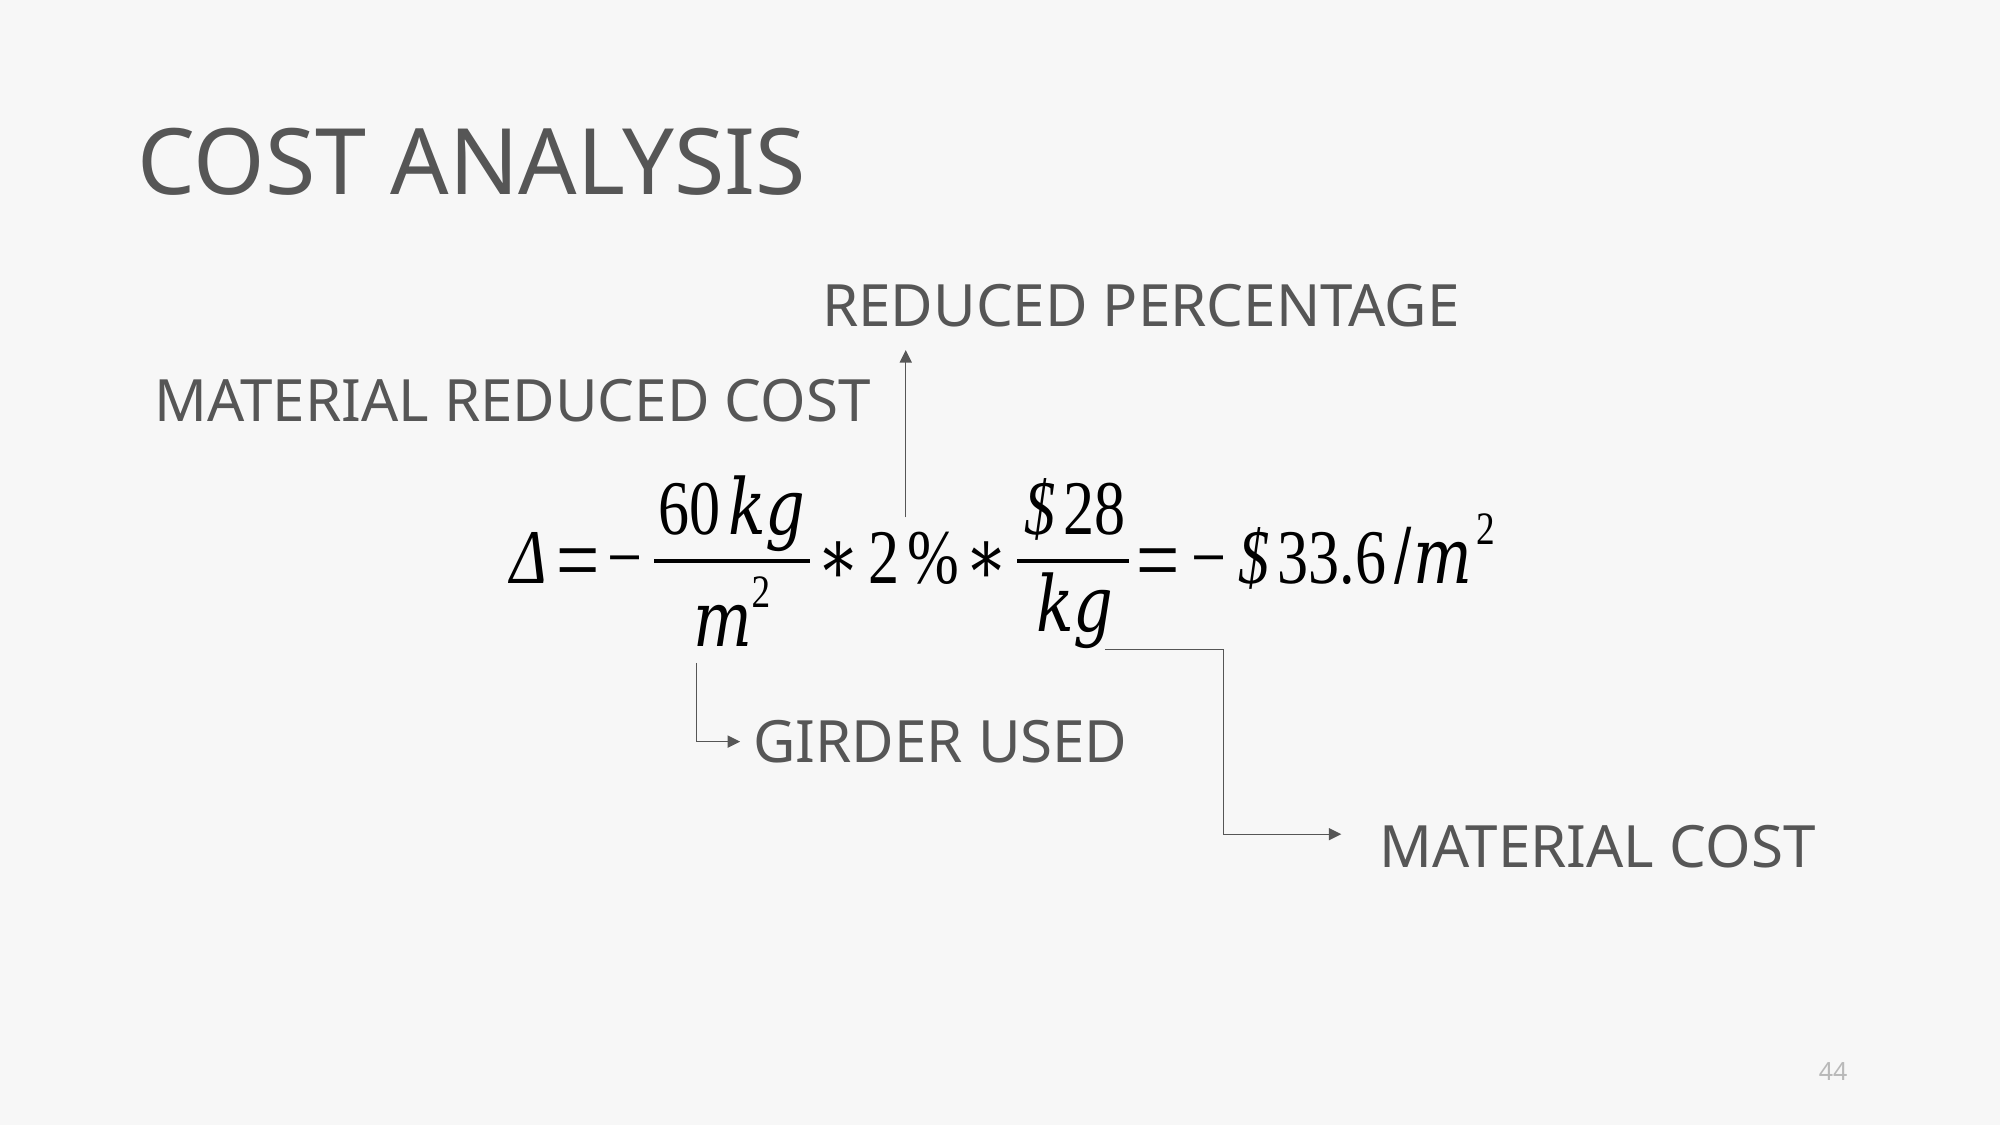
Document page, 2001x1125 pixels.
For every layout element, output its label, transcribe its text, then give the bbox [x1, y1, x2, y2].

text_box GIRDER USED [753, 683, 1104, 782]
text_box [1104, 649, 1342, 835]
text_box REDUCED PERCENTAGE [822, 247, 1475, 346]
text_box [678, 680, 758, 724]
text_box MATERIAL COST [1379, 788, 1831, 887]
list COST ANALYSIS [137, 108, 873, 224]
text_box MATERIAL REDUCED COST [154, 341, 886, 441]
slide_number 44 [1412, 1042, 1863, 1103]
